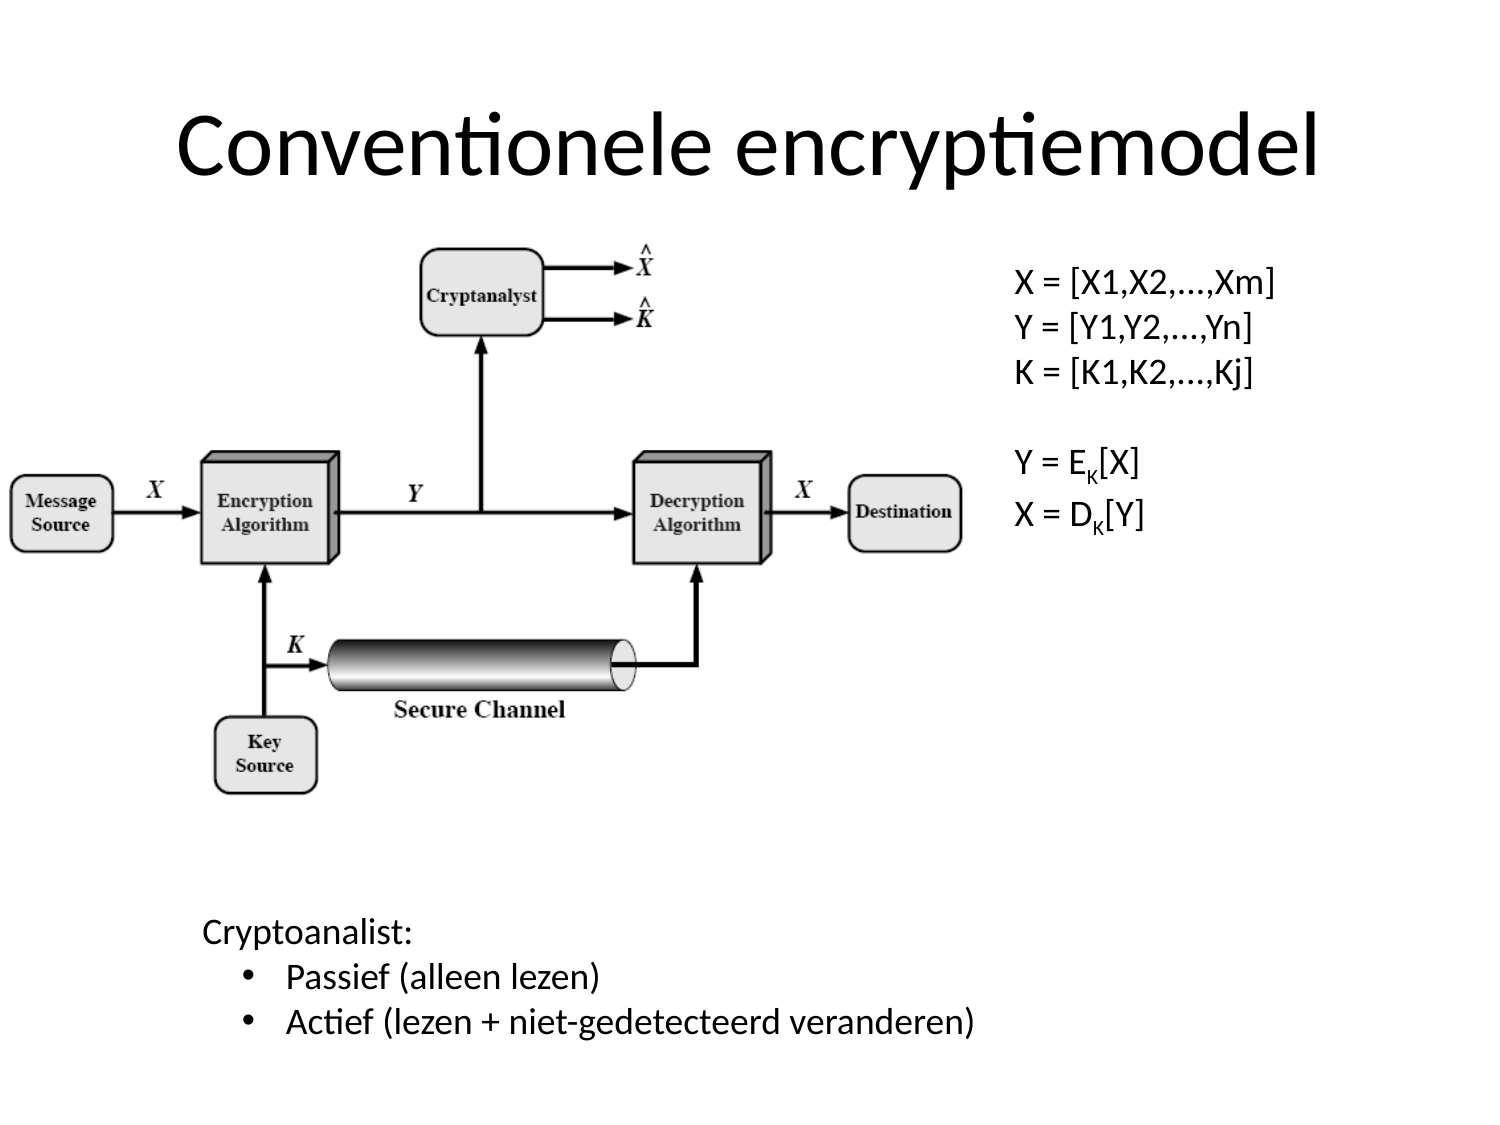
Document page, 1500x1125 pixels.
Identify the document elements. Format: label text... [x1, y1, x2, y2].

title Conventionele encryptiemodel [75, 45, 1425, 233]
text_box X = [X1,X2,...,Xm] Y = [Y1,Y2,...,Yn] K = [K1,K2,...,Kj] Y = EK[X] X = DK[Y] [999, 249, 1450, 637]
text_box Cryptoanalist: Passief (alleen lezen) Actief (lezen + niet-gedetecteerd veranderen) [187, 899, 1125, 1050]
picture [0, 212, 981, 826]
